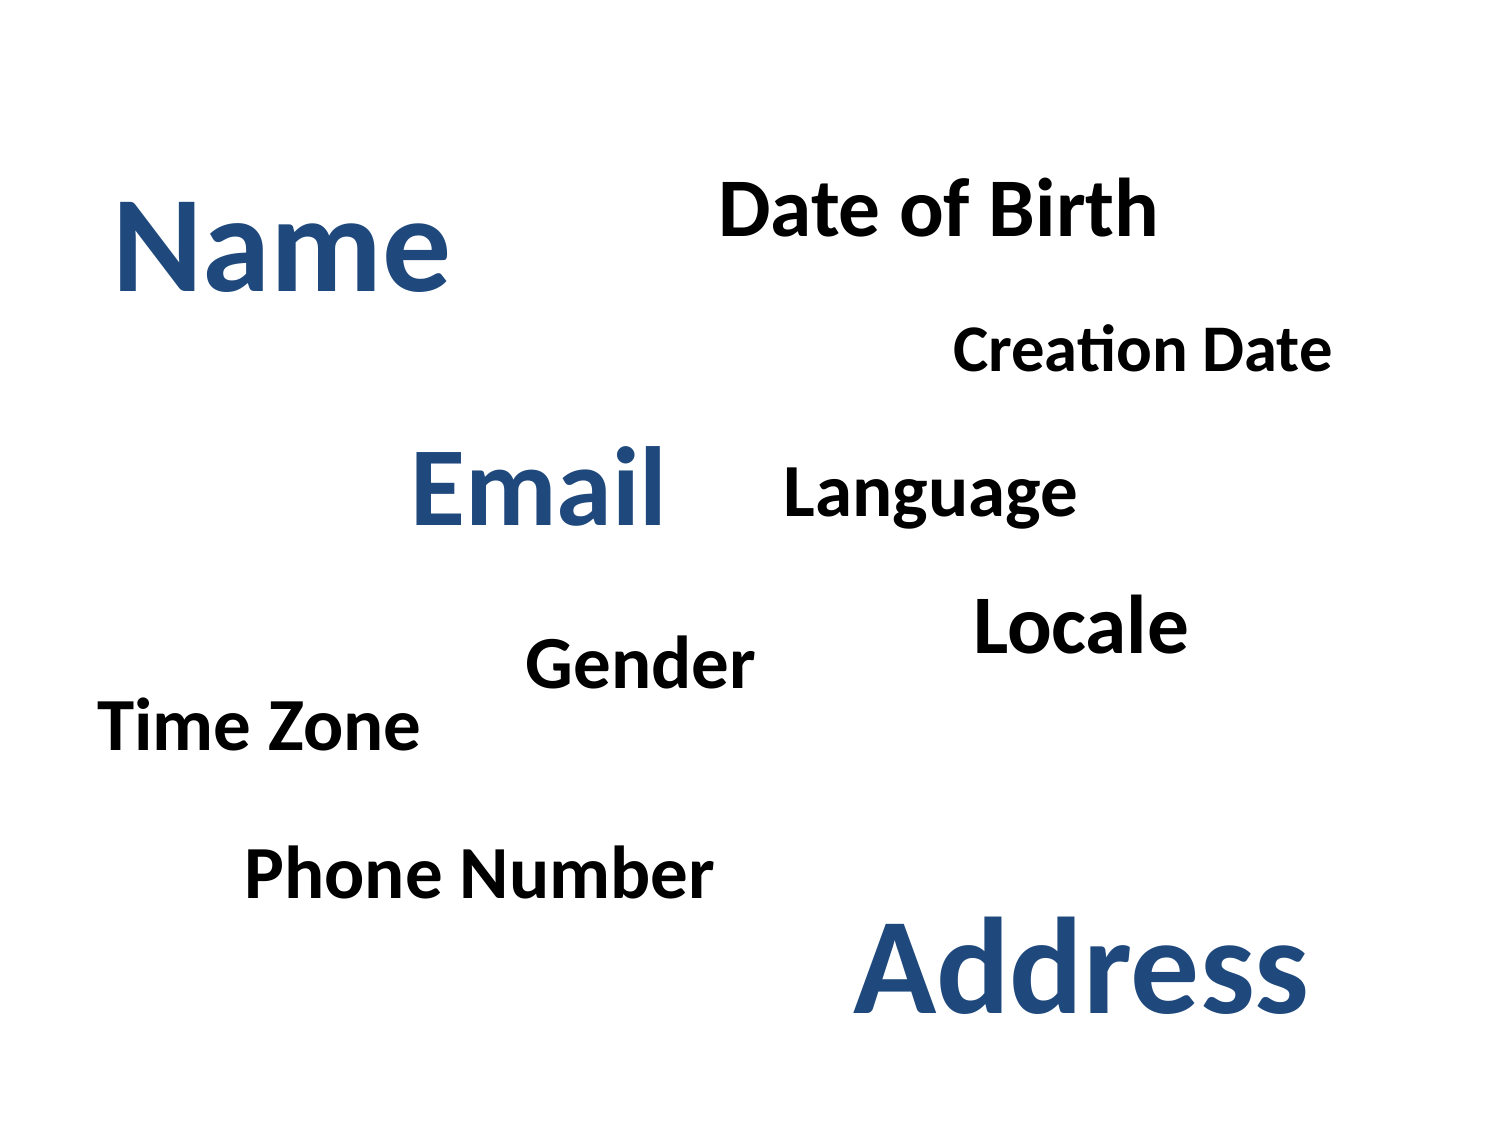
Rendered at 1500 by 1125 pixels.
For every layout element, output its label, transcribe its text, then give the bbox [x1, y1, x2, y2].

text_box Creation Date [811, 296, 1475, 402]
text_box Email [207, 405, 871, 510]
text_box Locale [750, 562, 1413, 668]
text_box Language [599, 434, 1263, 540]
text_box Address [750, 868, 1413, 974]
text_box Gender [309, 605, 973, 711]
text_box Date of Birth [607, 145, 1271, 251]
text_box Name [0, 145, 607, 251]
text_box Phone Number [148, 816, 812, 921]
text_box Time Zone [0, 667, 591, 773]
